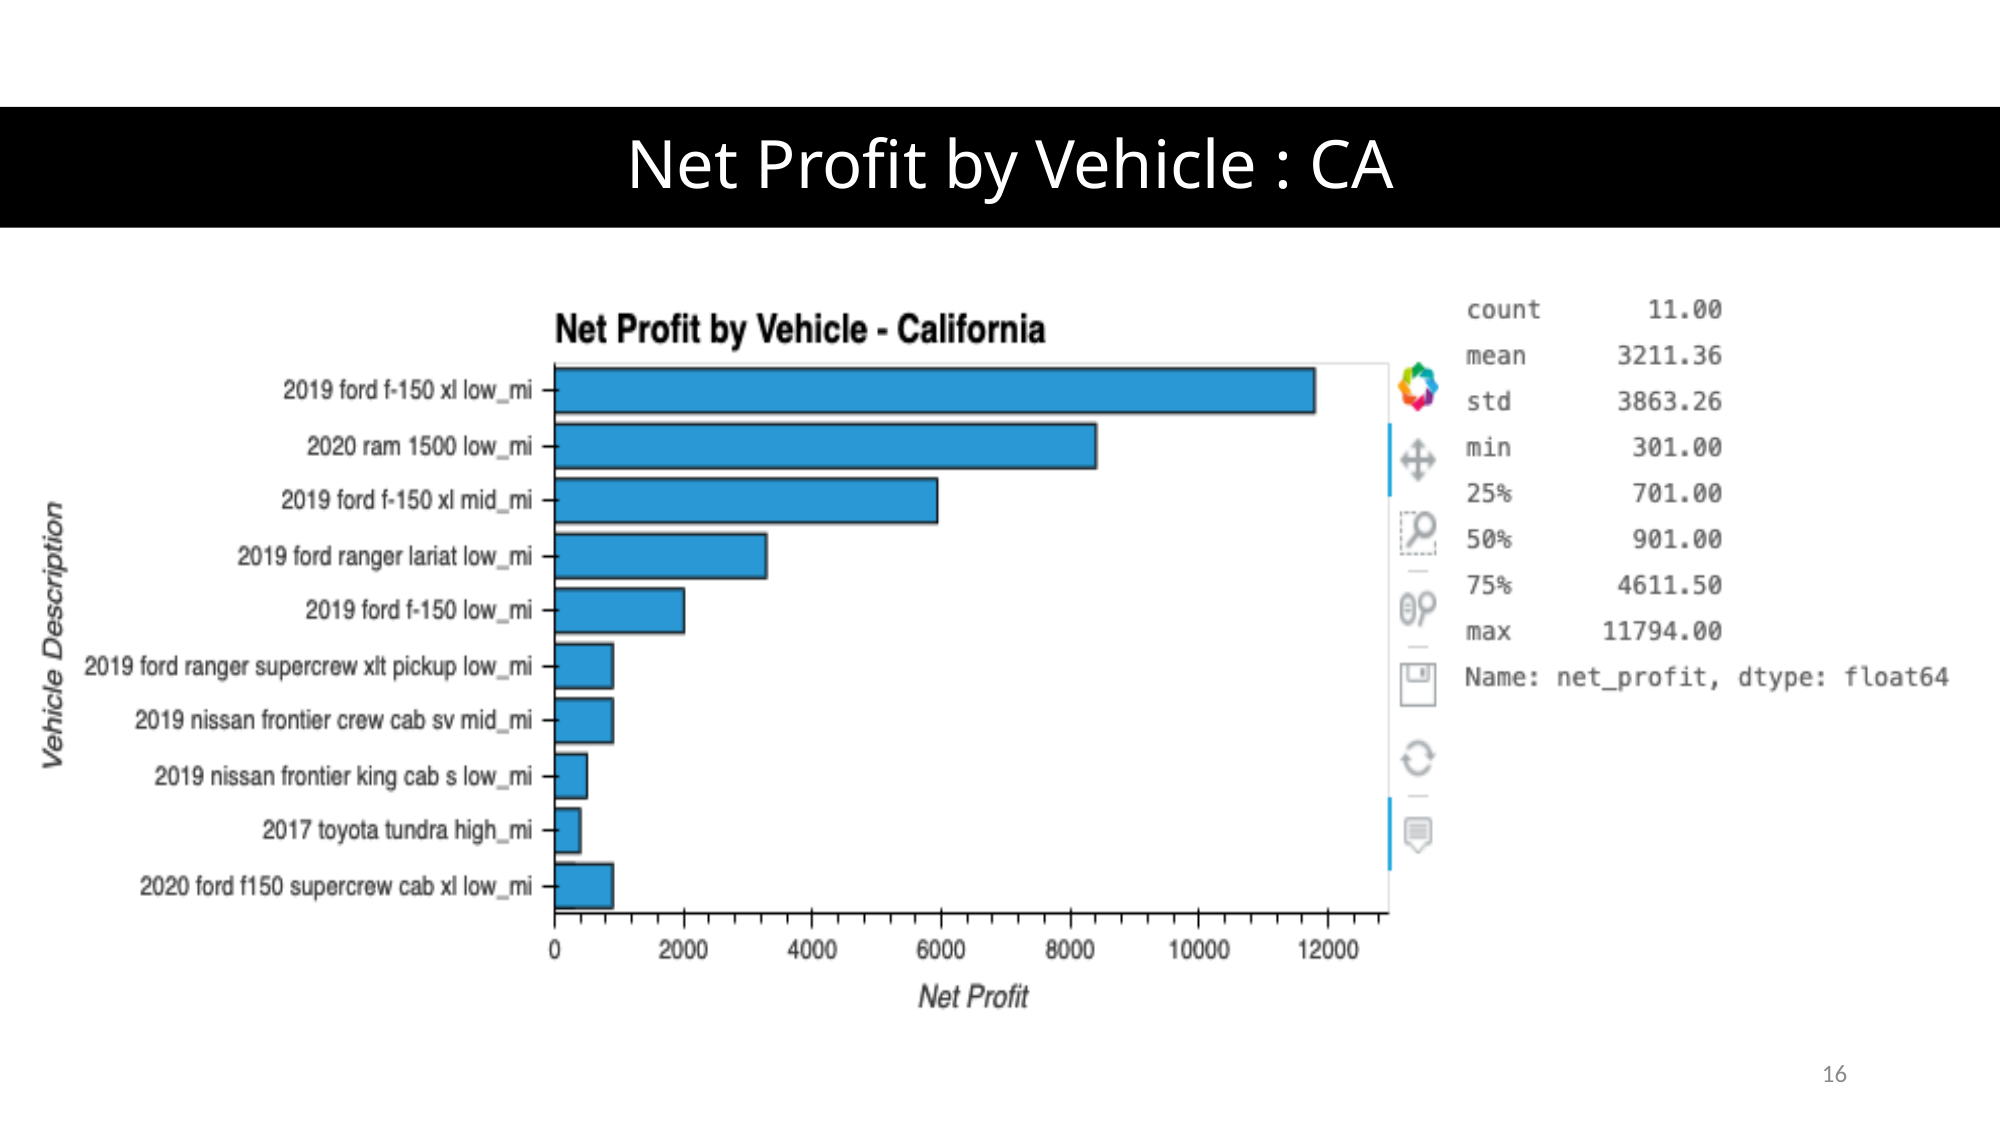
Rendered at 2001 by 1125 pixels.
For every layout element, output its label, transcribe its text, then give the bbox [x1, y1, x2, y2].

text_box [0, 106, 2000, 229]
slide_number 16 [1412, 1042, 1863, 1103]
picture [1448, 298, 1962, 699]
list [38, 292, 1449, 1018]
title Net Profit by Vehicle : CA [91, 105, 1931, 228]
